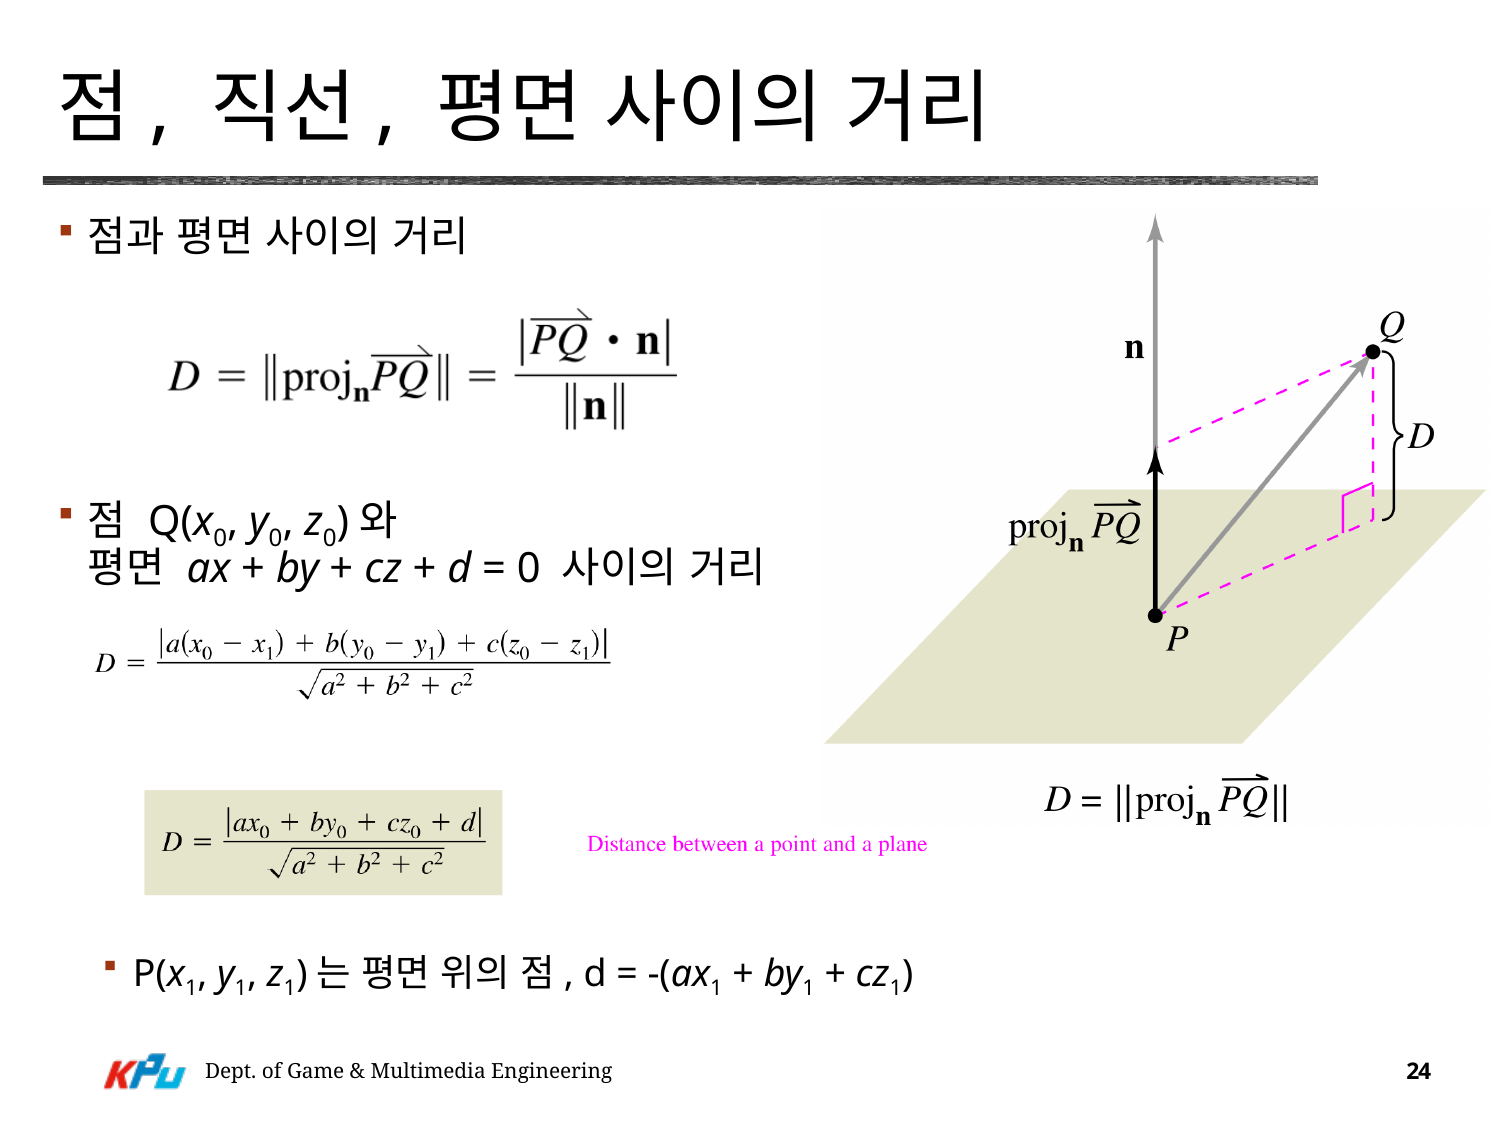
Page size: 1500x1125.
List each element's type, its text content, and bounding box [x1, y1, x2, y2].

slide_number 24 [1379, 1042, 1459, 1103]
picture [92, 1030, 191, 1120]
footer Dept. of Game & Multimedia Engineering [190, 1042, 879, 1103]
picture [163, 305, 688, 436]
picture [90, 207, 1493, 897]
title 점, 직선, 평면 사이의 거리 [42, 39, 1458, 182]
list 점과 평면 사이의 거리 점 Q(x0, y0, z0)와 평면 ax + by + cz + d = 0 사이의 거리 P(x1, y1, z1)는 평면 위의 점, d = -(ax1 + by1 + cz1) [42, 207, 1458, 1013]
